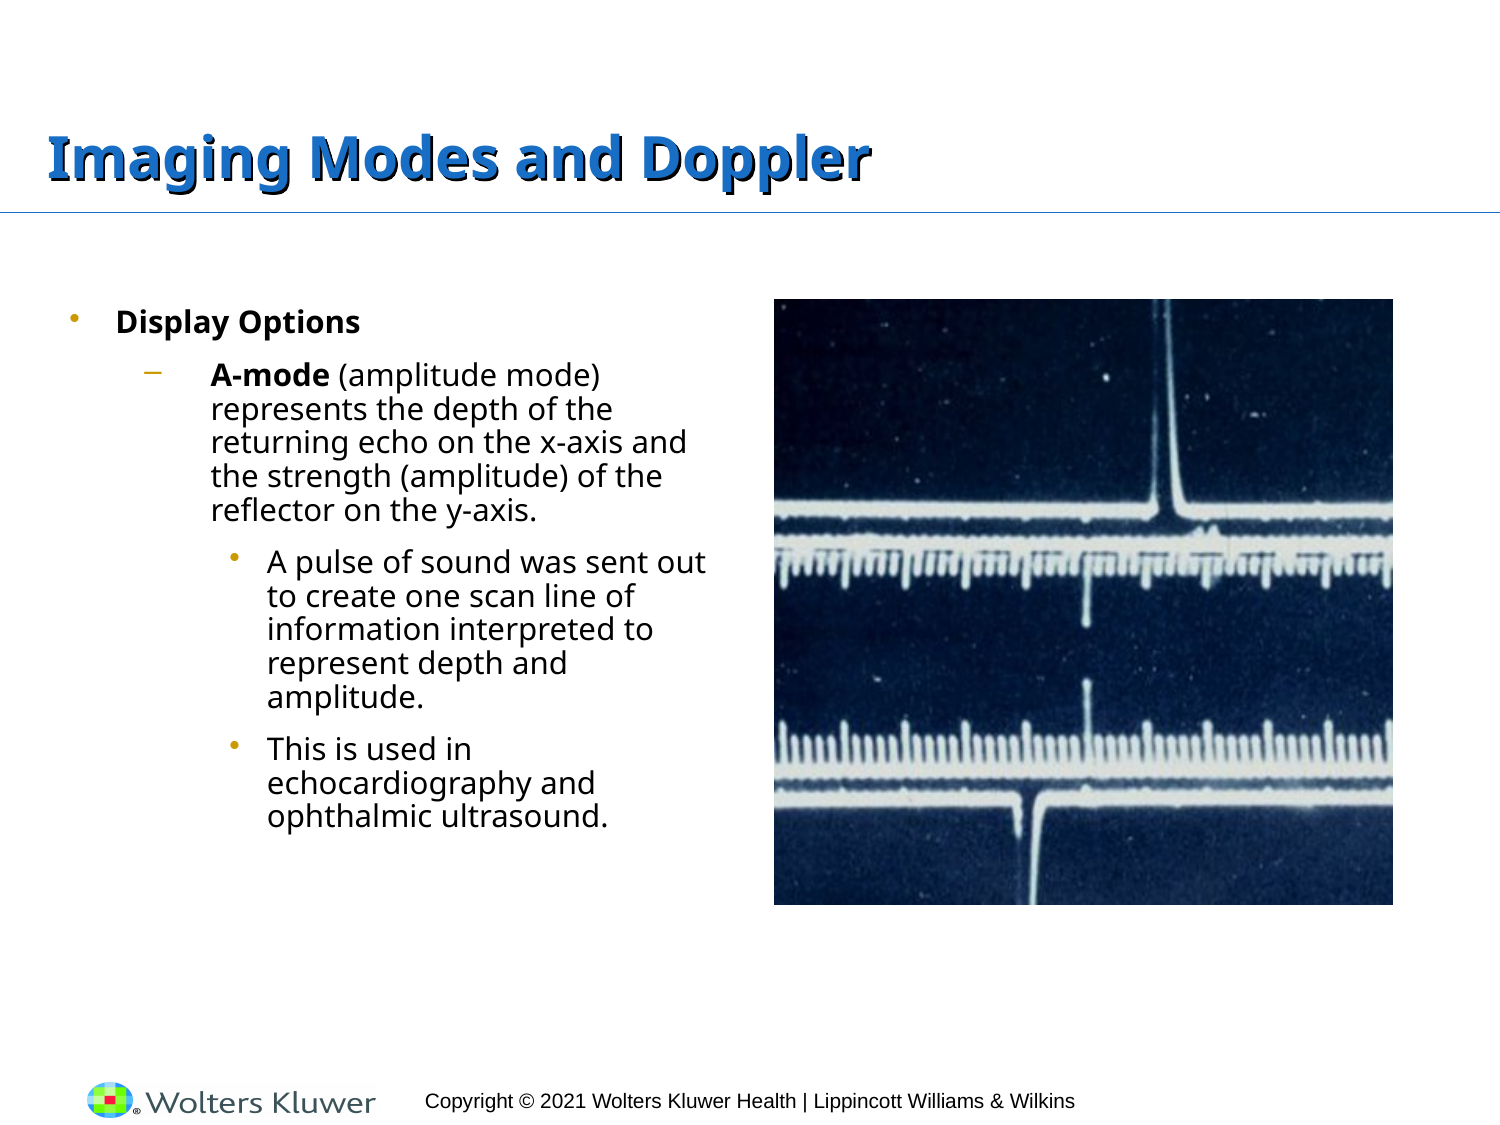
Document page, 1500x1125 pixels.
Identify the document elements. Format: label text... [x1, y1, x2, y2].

title Imaging Modes and Doppler [47, 126, 1447, 192]
picture [87, 1082, 376, 1118]
picture [773, 299, 1394, 905]
list Display Options A-mode (amplitude mode) represents the depth of the returning echo on the x-axis and the strength (amplitude) of the reflector on the y-axis. A pulse of sound was sent out to create one scan line of information interpreted to represent depth and amplitude. This is used in echocardiography and ophthalmic ultrasound. [53, 299, 749, 905]
